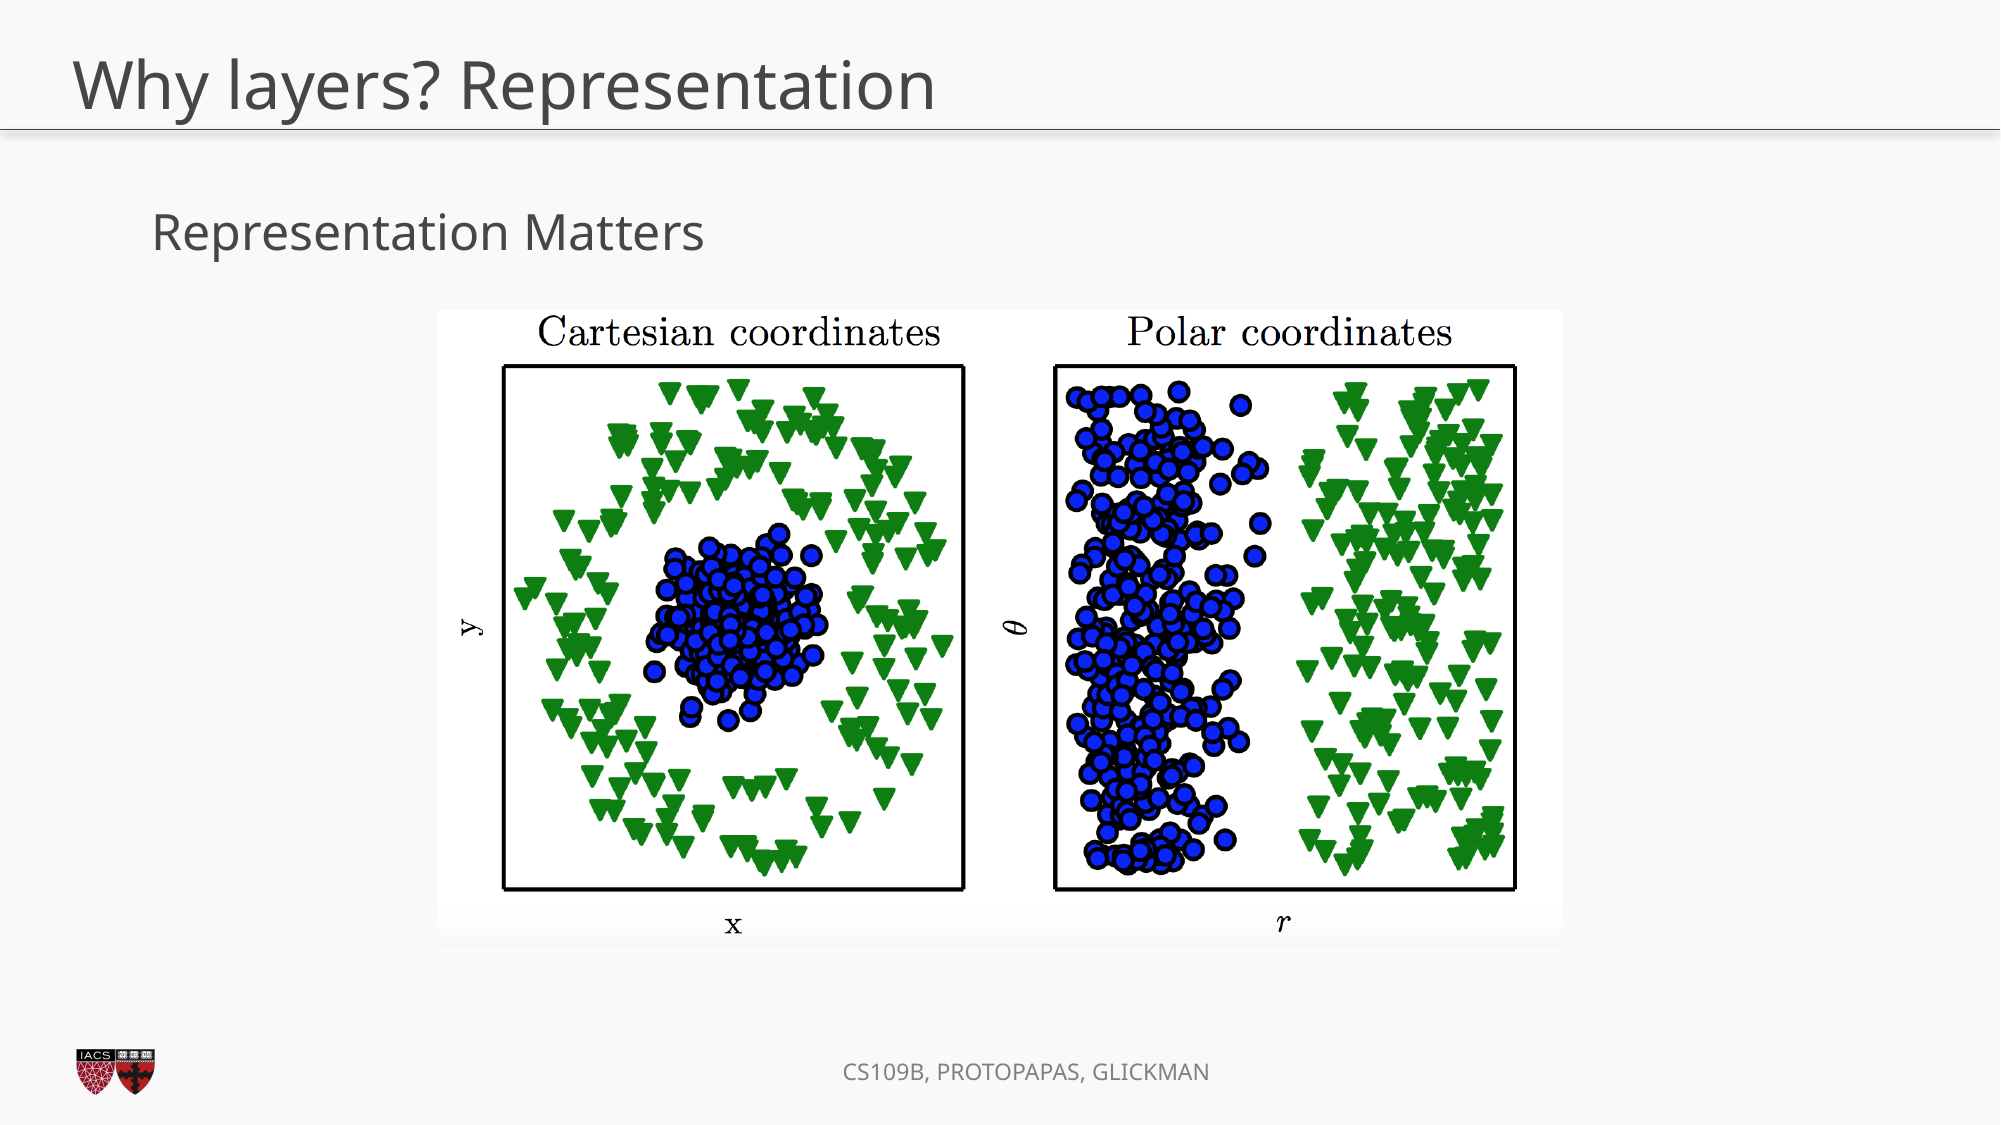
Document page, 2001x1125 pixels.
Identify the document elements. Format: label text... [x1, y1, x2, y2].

title Why layers? Representation [57, 35, 1943, 162]
list Representation Matters [136, 193, 1831, 540]
picture [75, 1049, 155, 1095]
picture [437, 310, 1563, 947]
